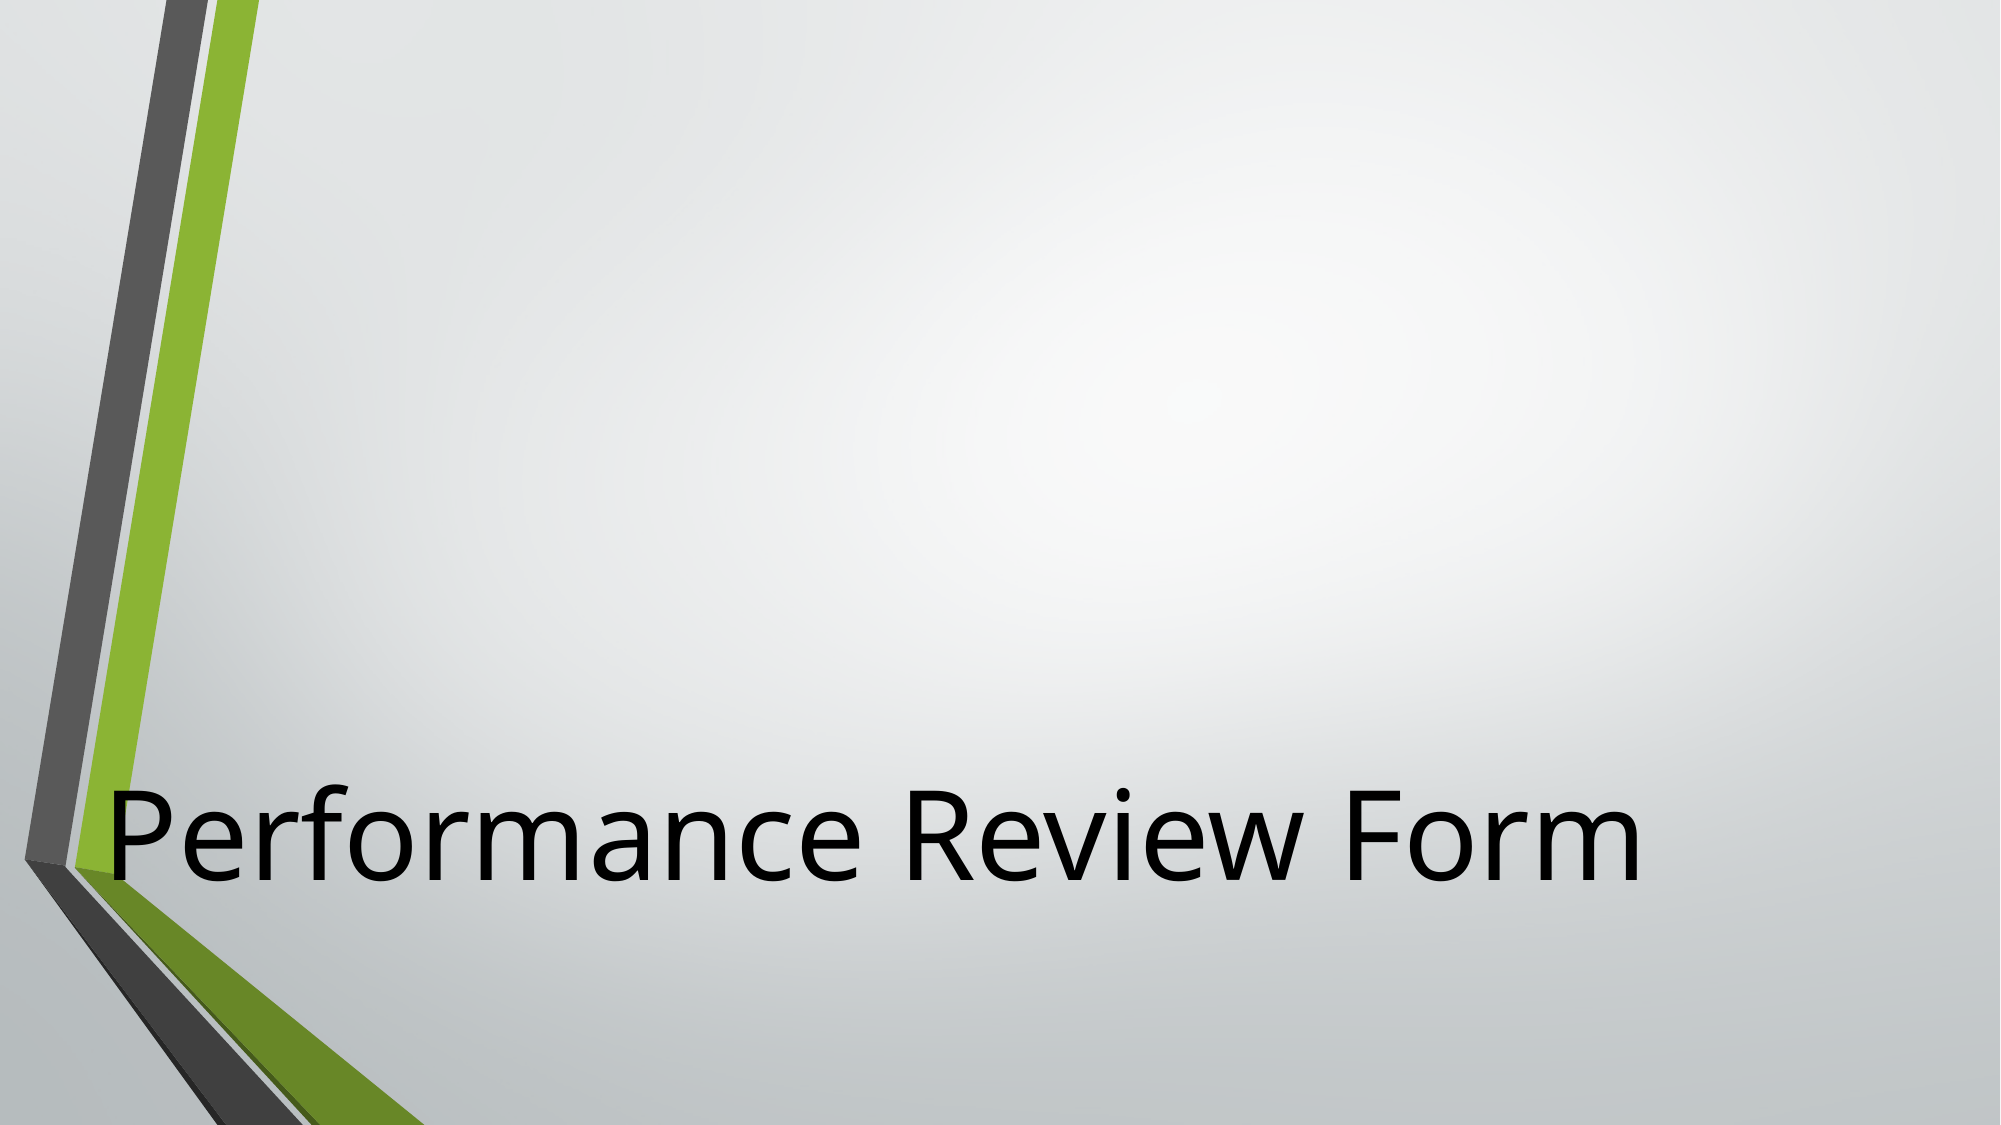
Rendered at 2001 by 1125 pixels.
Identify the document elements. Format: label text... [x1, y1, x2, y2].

title Performance Review Form [54, 375, 1698, 1125]
